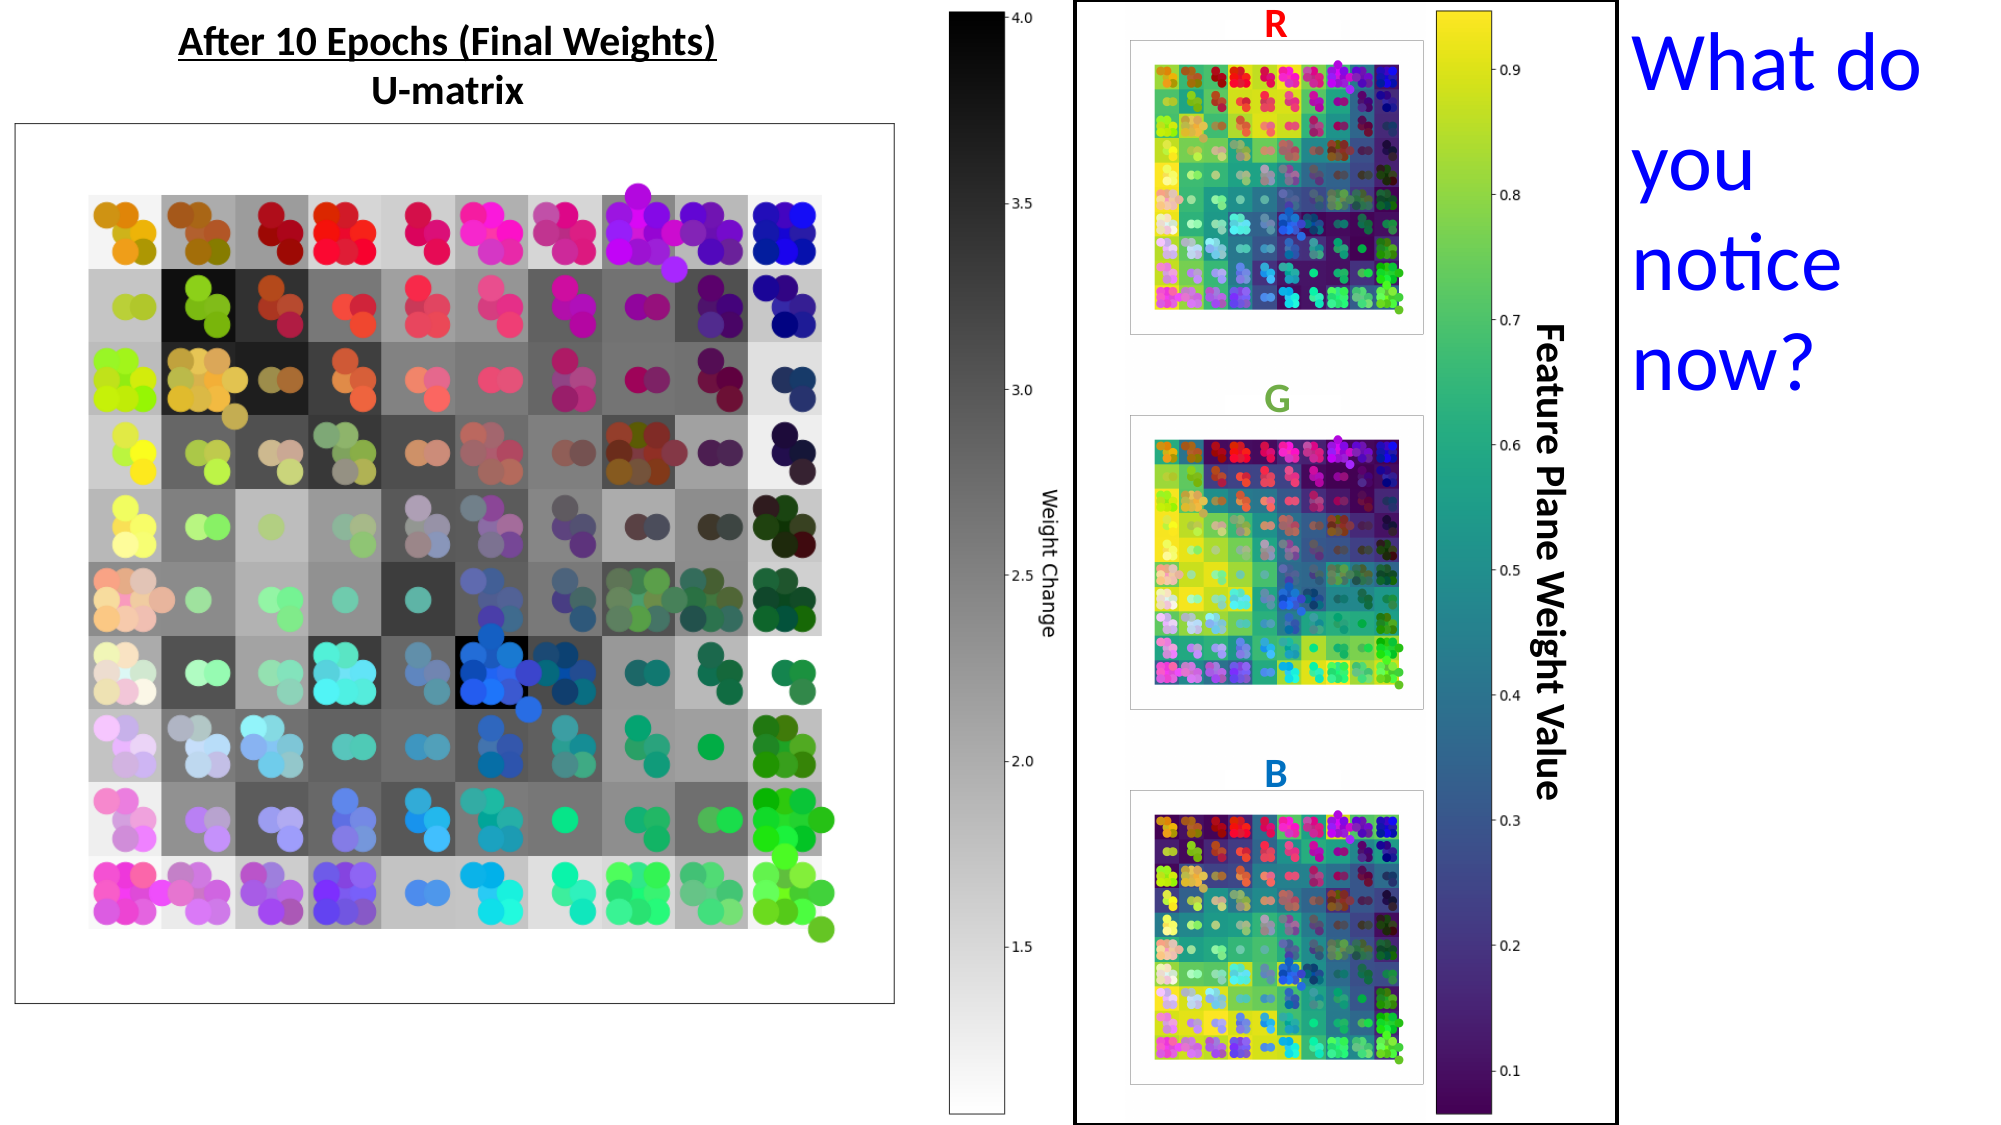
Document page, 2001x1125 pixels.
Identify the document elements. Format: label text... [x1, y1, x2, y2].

picture [0, 0, 152, 1125]
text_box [152, 0, 1618, 1125]
text_box What do you notice now? [1618, 0, 2000, 505]
